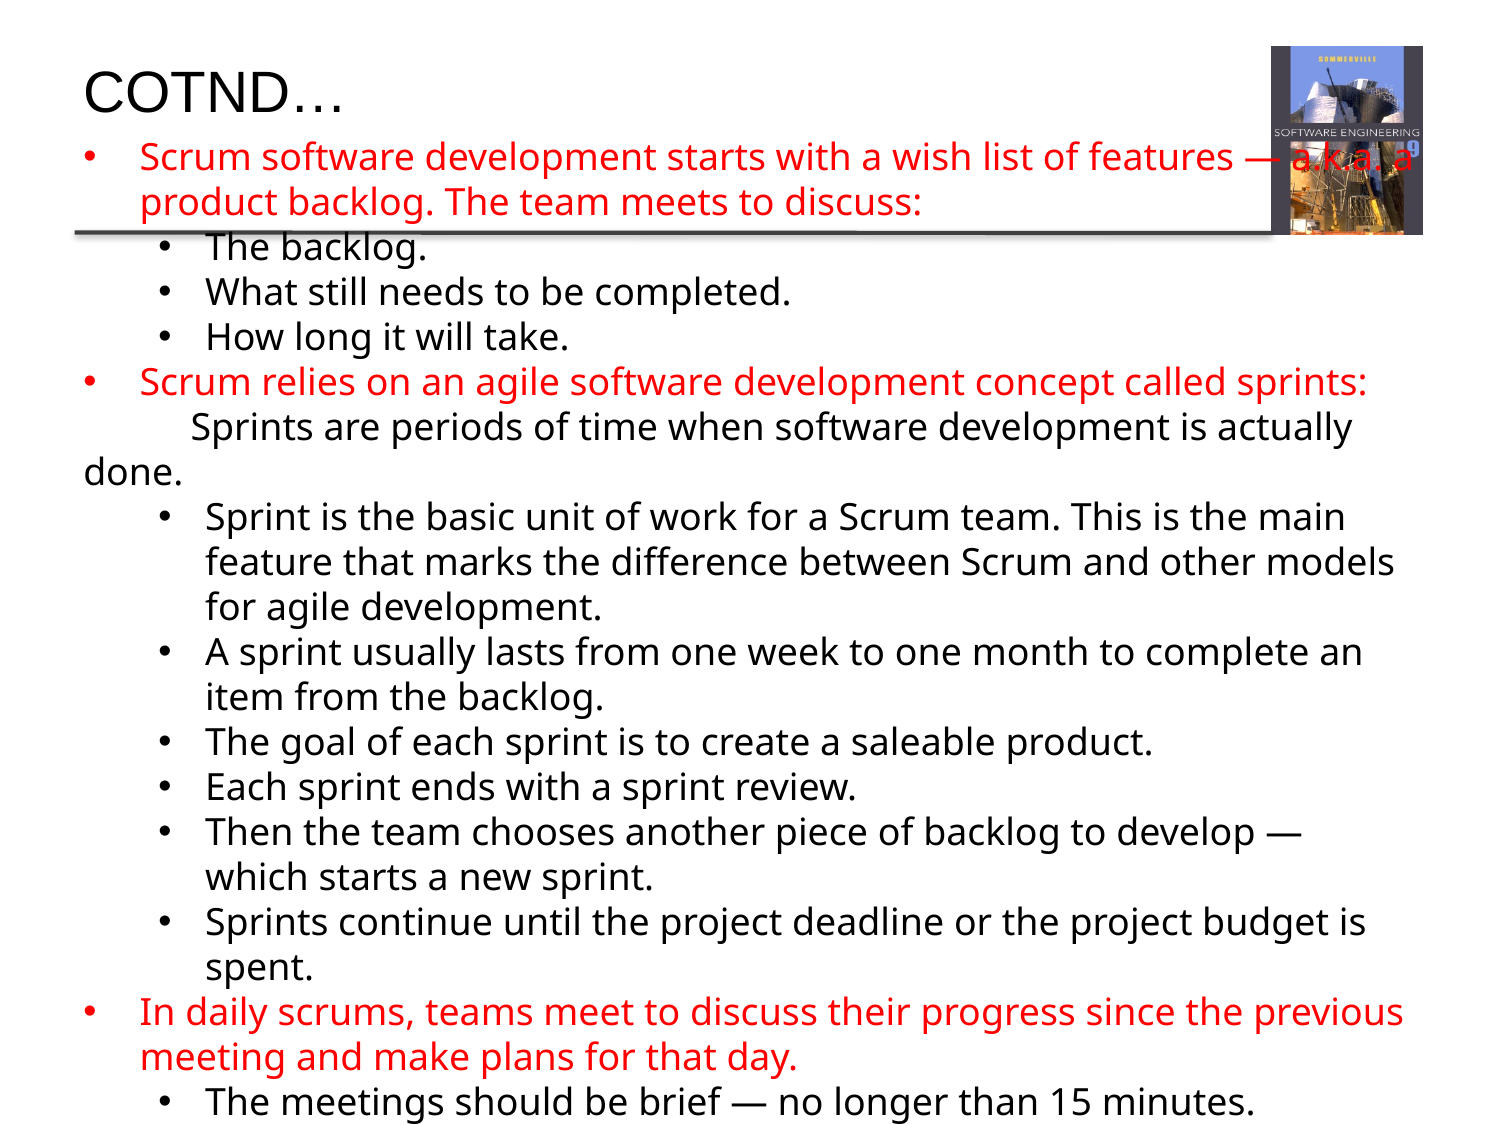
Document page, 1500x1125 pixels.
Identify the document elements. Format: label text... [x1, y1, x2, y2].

title COTND… [74, 14, 1272, 124]
picture [1272, 46, 1423, 124]
list Scrum software development starts with a wish list of features — a.k.a. a product backlog. The team meets to discuss: The backlog. What still needs to be completed. How long it will take. Scrum relies on an agile software development concept called sprints: Sprints are periods of time when software development is actually done. Sprint is the basic unit of work for a Scrum team. This is the main feature that marks the difference between Scrum and other models for agile development. A sprint usually lasts from one week to one month to complete an item from the backlog. The goal of each sprint is to create a saleable product. Each sprint ends with a sprint review. Then the team chooses another piece of backlog to develop — which starts a new sprint. Sprints continue until the project deadline or the project budget is spent. In daily scrums, teams meet to discuss their progress since the previous meeting and make plans for that day. The meetings should be brief — no longer than 15 minutes. Each team member needs to be present and prepared. The ScrumMaster keeps the team focused on the goal. [74, 124, 1426, 1125]
